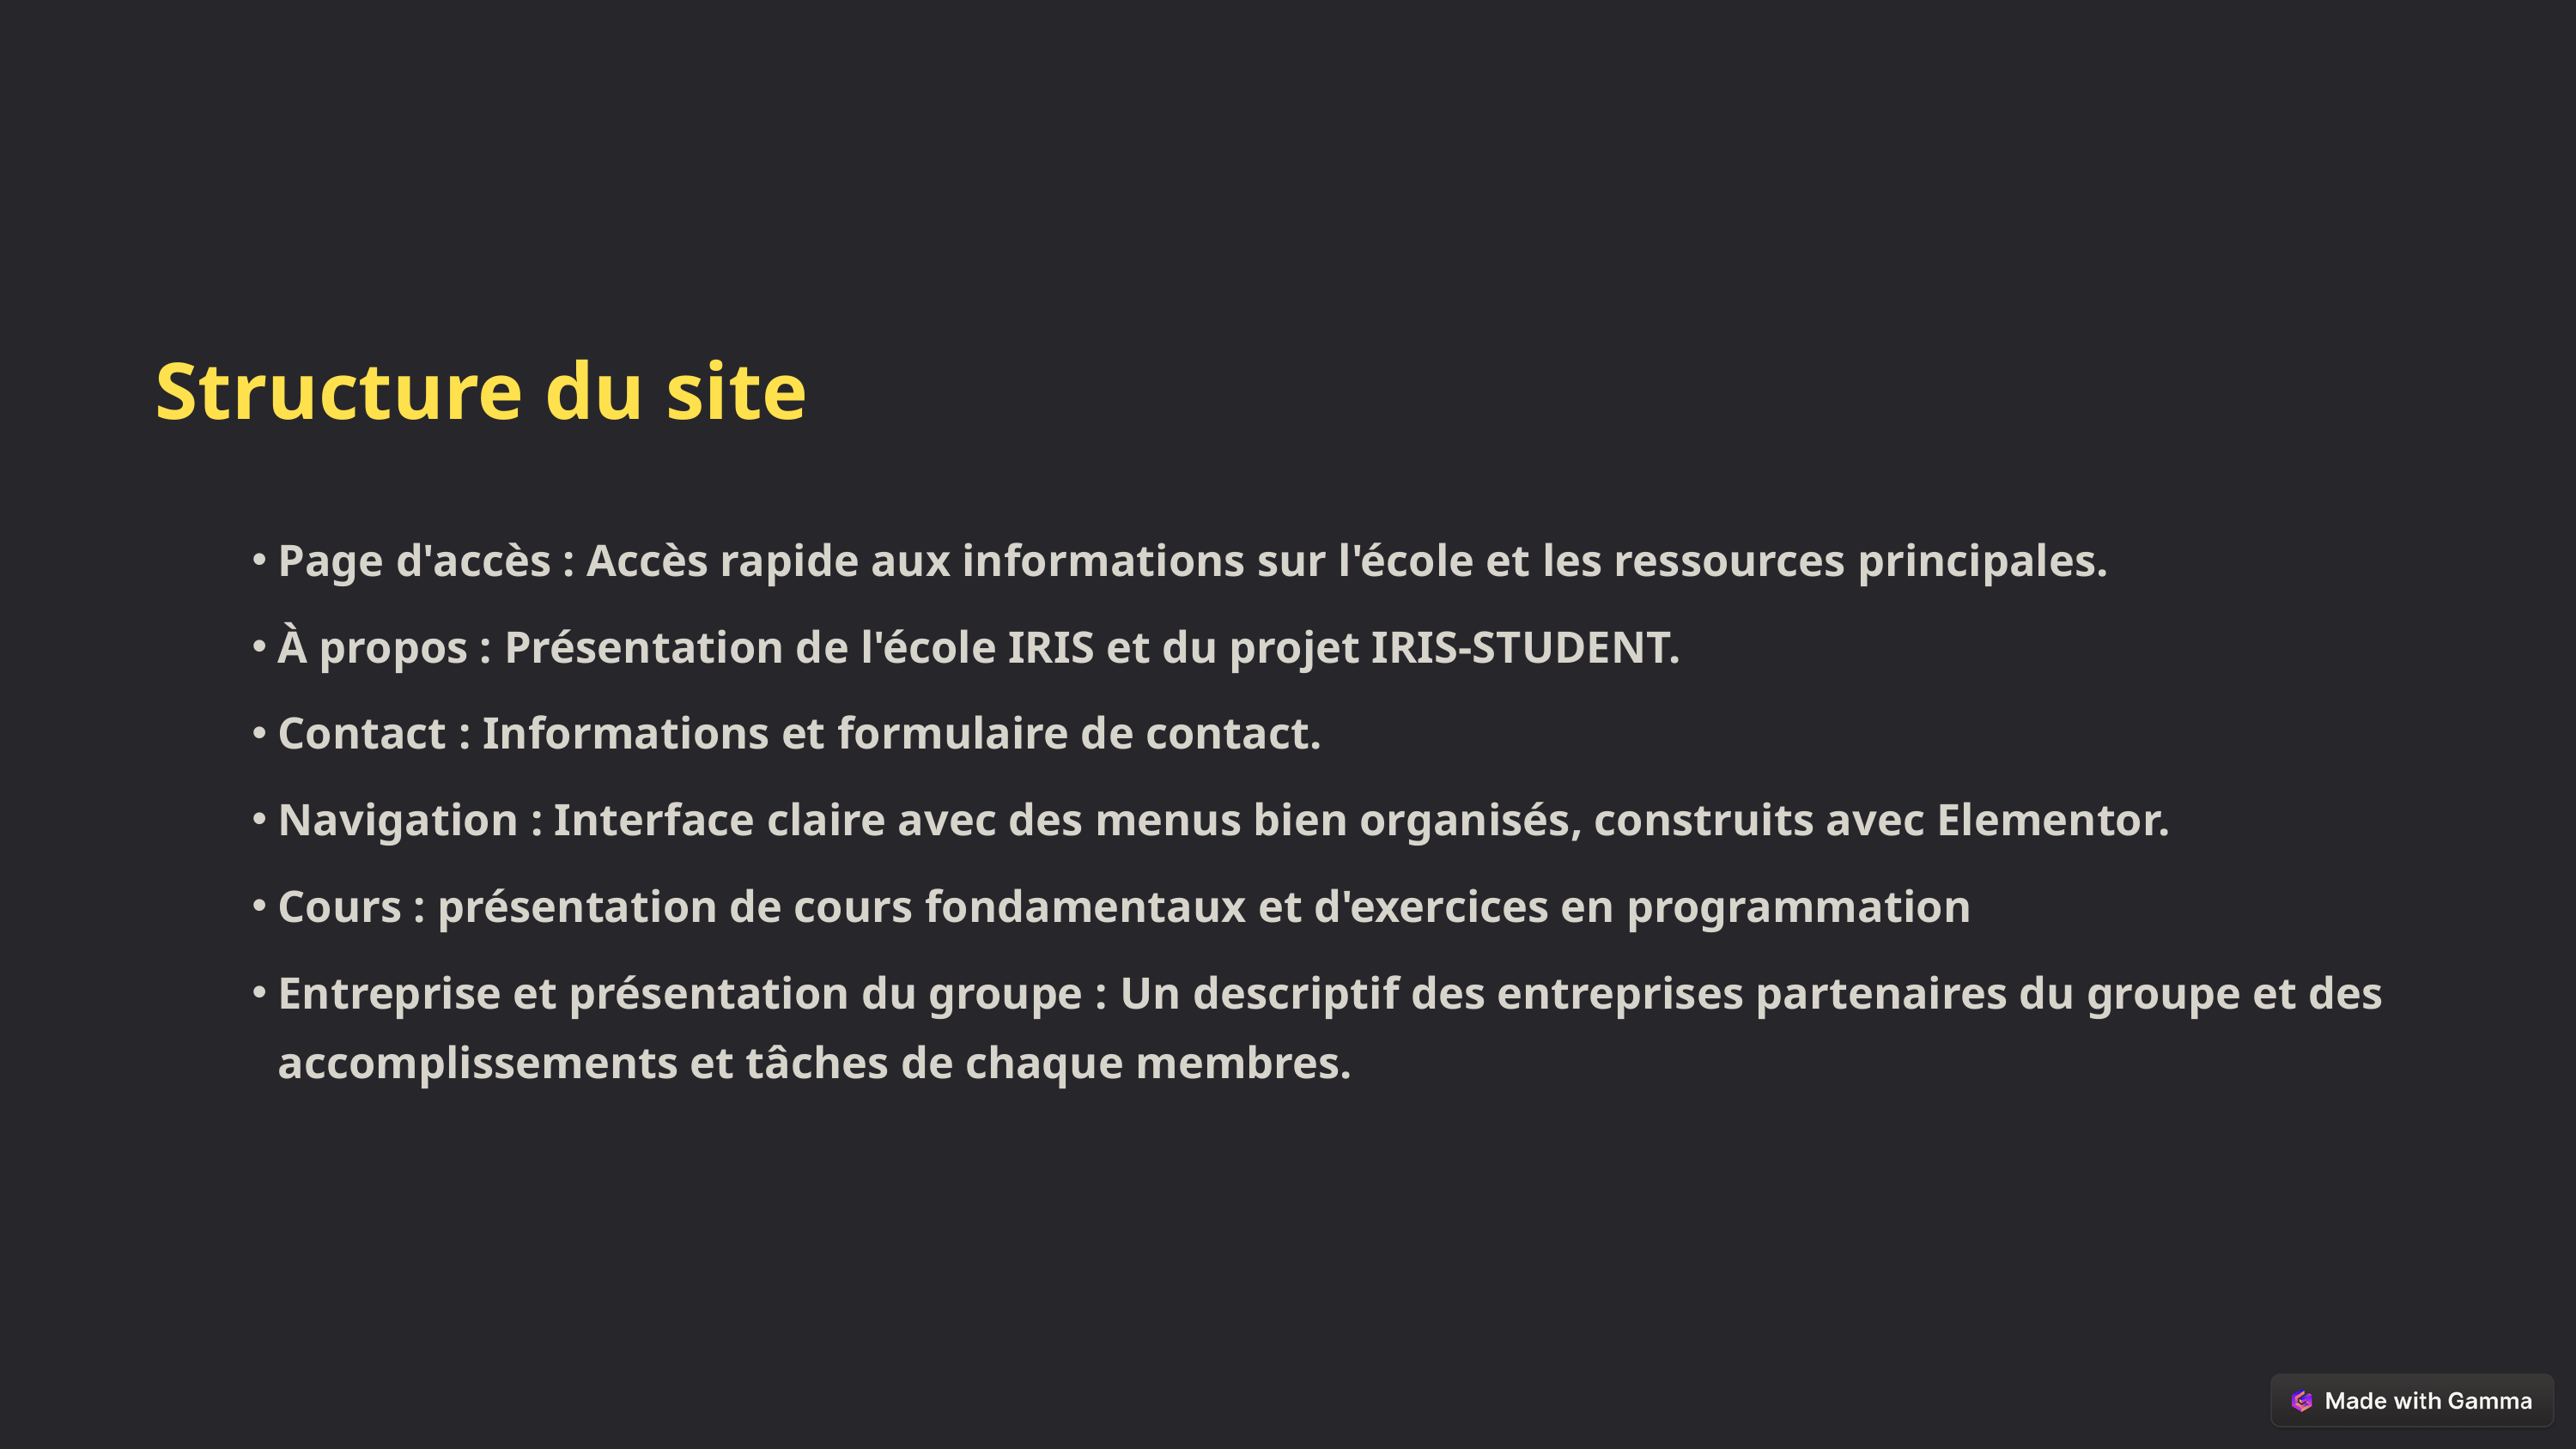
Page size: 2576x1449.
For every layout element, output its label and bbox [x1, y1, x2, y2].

text_box [0, 0, 2576, 1449]
